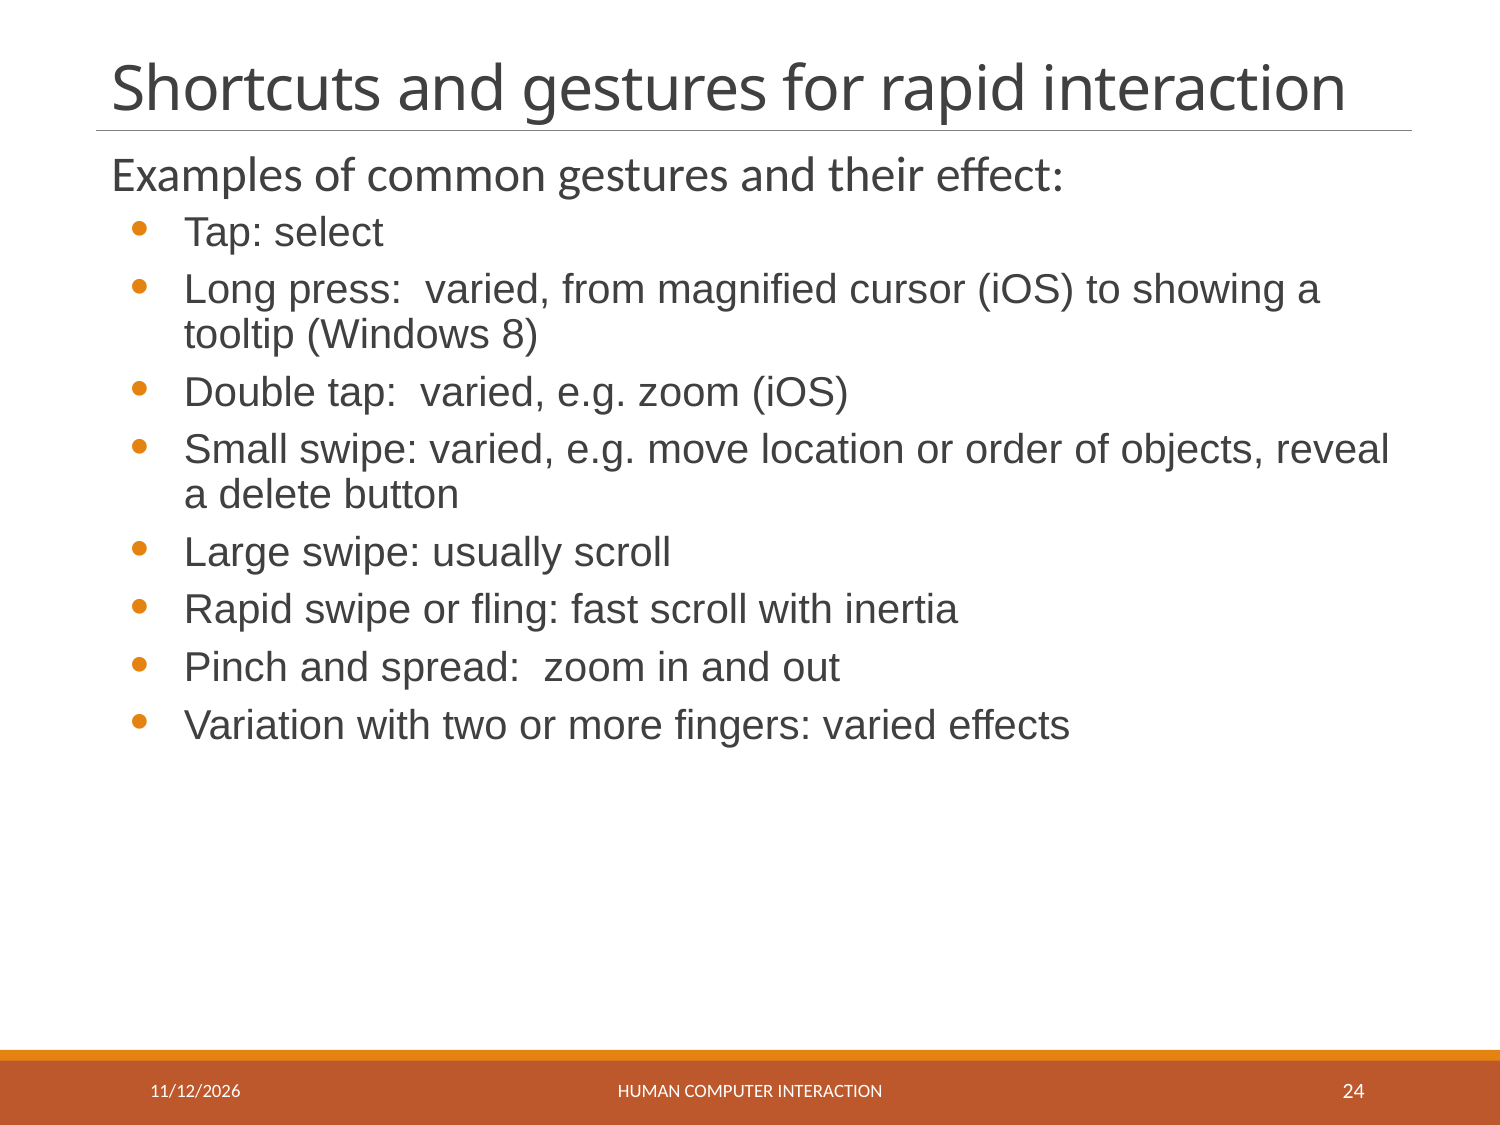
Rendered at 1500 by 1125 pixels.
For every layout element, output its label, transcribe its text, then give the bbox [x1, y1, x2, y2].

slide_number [135, 1059, 440, 1120]
slide_number 24 [1218, 1059, 1380, 1120]
title Shortcuts and gestures for rapid interaction [96, 19, 1413, 131]
footer Human Computer Interaction [453, 1059, 1047, 1120]
list Examples of common gestures and their effect: Tap: select Long press: varied, from magnified cursor (iOS) to showing a tooltip (Windows 8) Double tap: varied, e.g. zoom (iOS) Small swipe: varied, e.g. move location or order of objects, reveal a delete button Large swipe: usually scroll Rapid swipe or fling: fast scroll with inertia Pinch and spread: zoom in and out Variation with two or more fingers: varied effects [96, 140, 1413, 1034]
